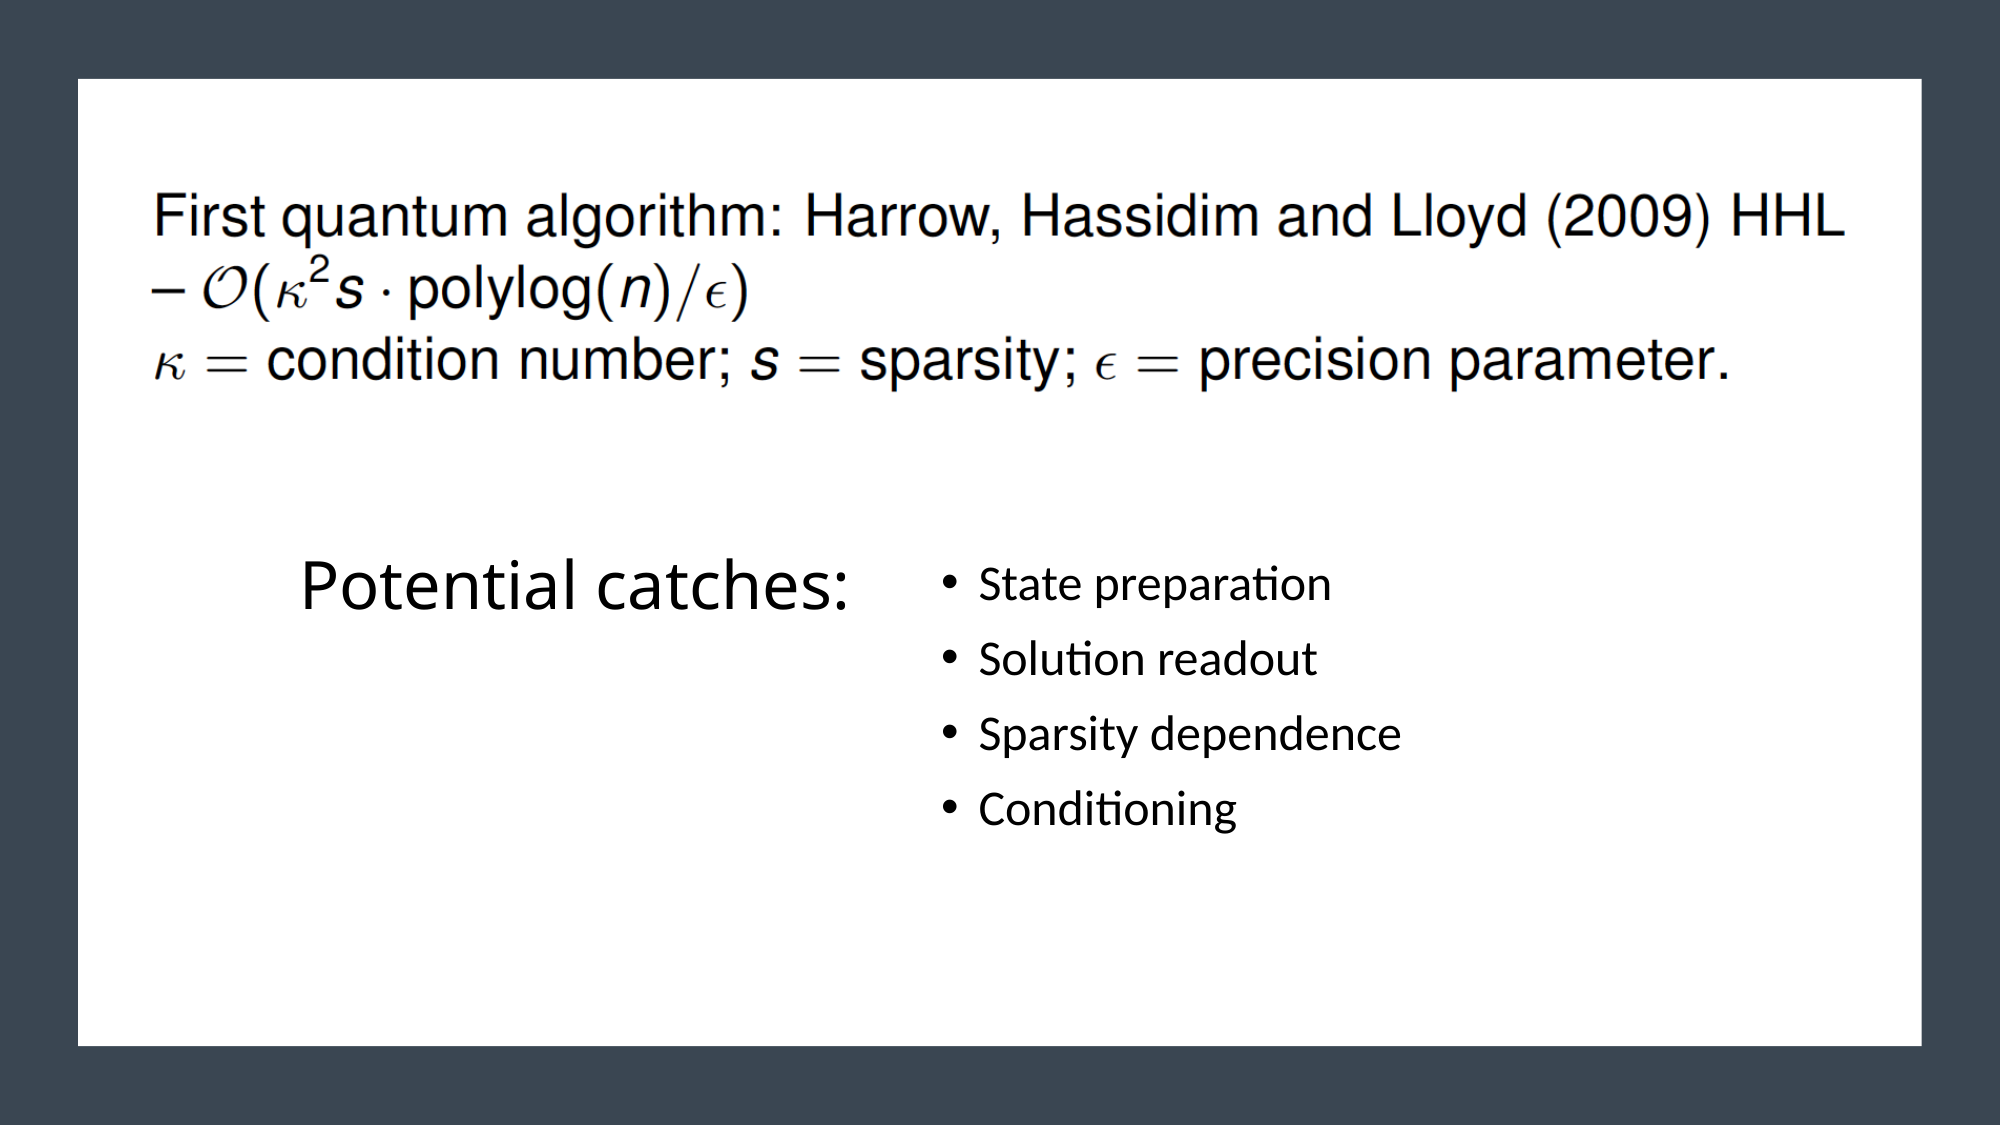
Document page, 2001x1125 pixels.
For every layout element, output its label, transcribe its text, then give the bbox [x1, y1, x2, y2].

text_box [0, 0, 2000, 1125]
text_box [77, 78, 1923, 1047]
title Potential catches: [248, 479, 866, 697]
picture [130, 165, 1870, 401]
list State preparation Solution readout Sparsity dependence Conditioning [925, 496, 2000, 897]
